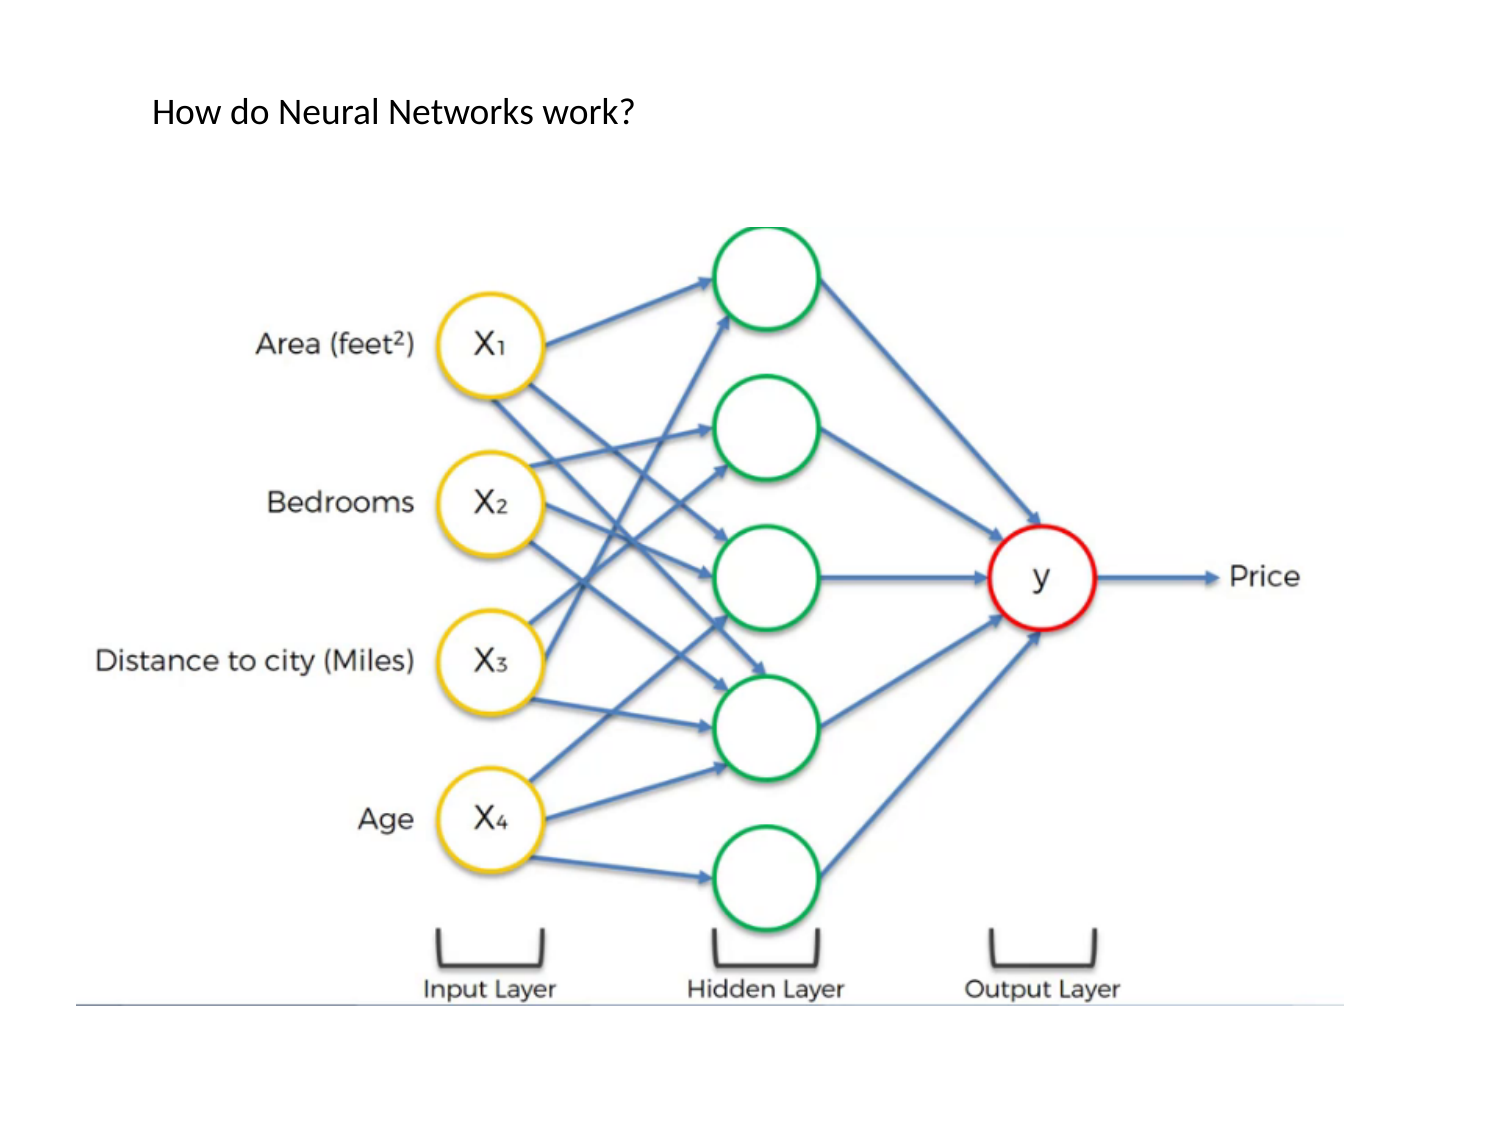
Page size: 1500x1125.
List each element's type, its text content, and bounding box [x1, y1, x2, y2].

picture [75, 227, 1344, 1006]
text_box How do Neural Networks work? [137, 79, 825, 140]
